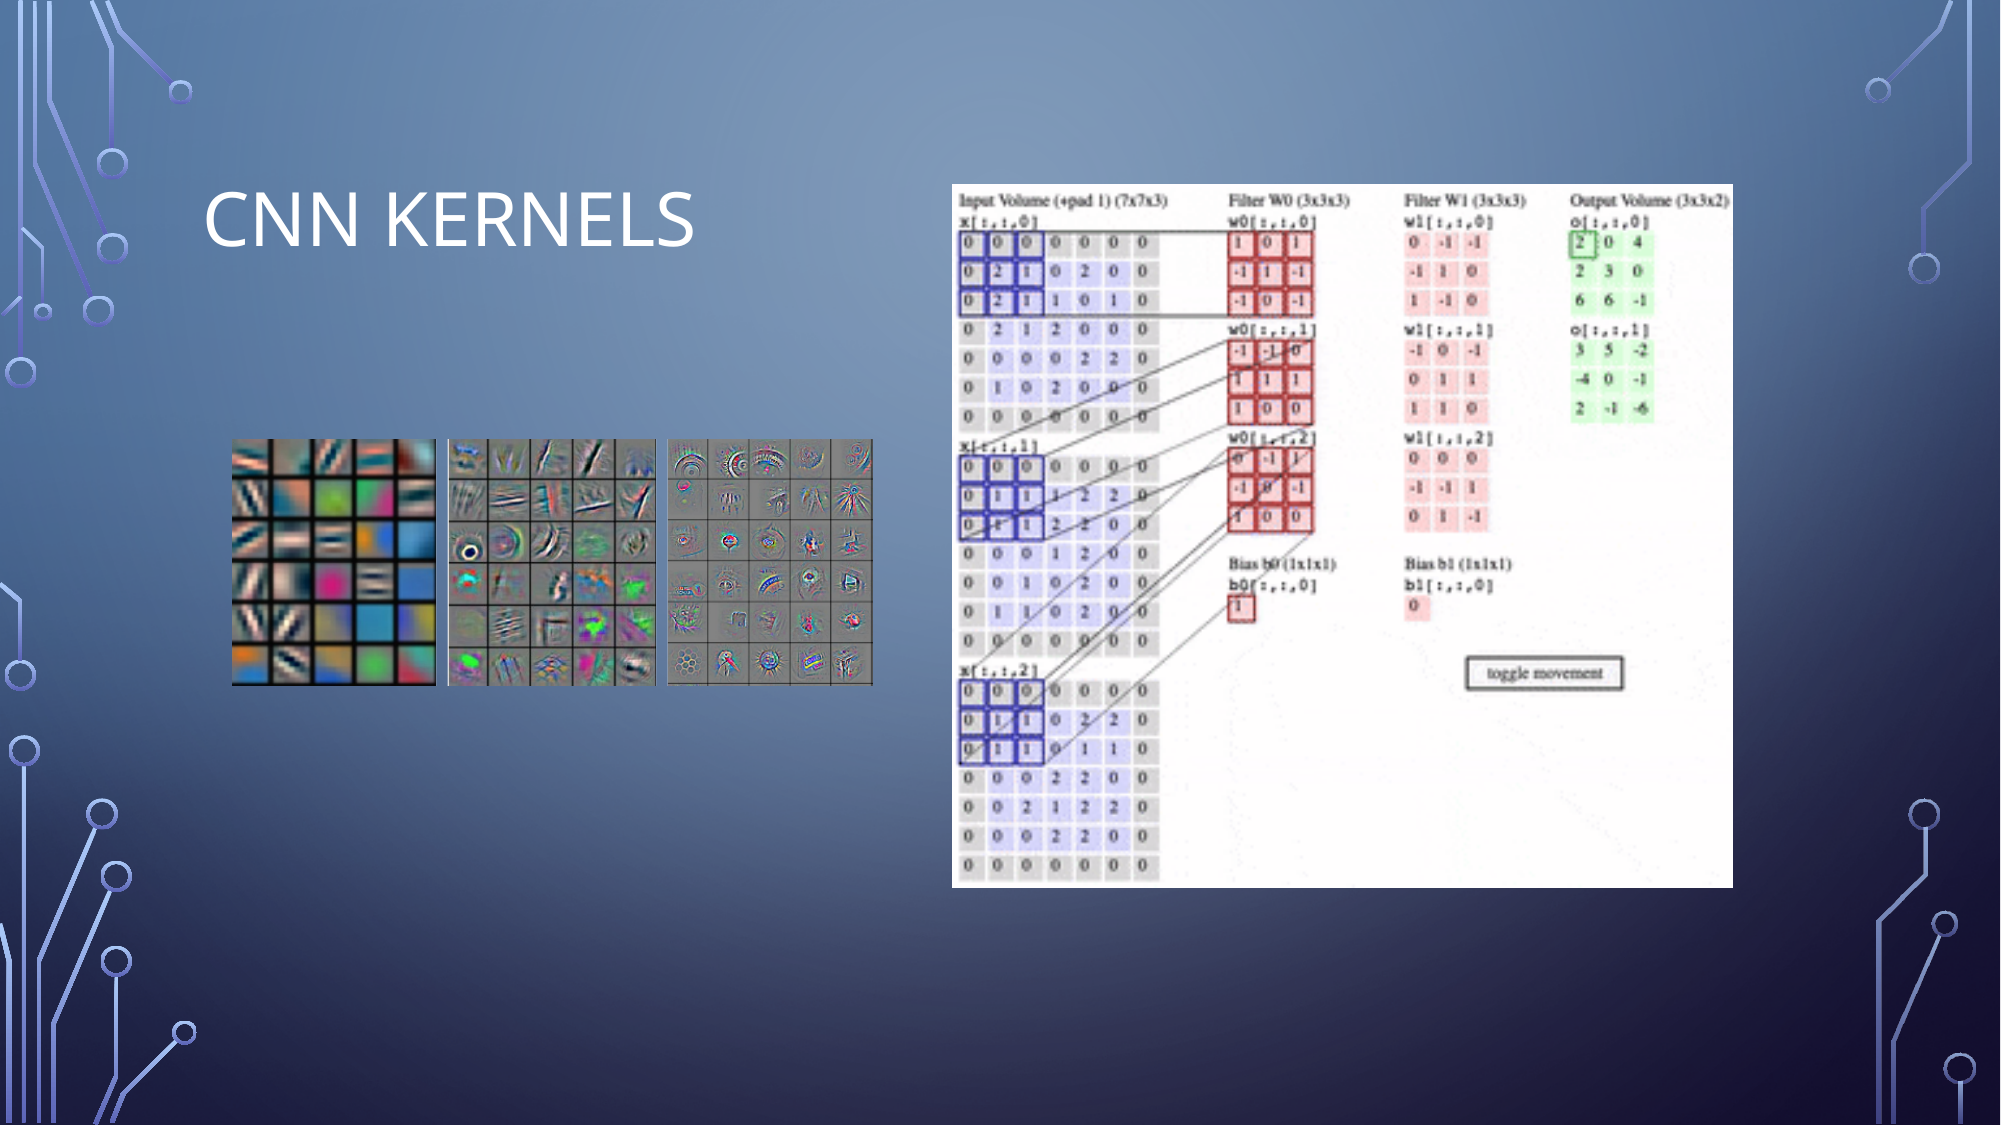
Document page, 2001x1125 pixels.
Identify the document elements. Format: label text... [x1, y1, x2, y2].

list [231, 438, 873, 687]
title CNN Kernels [187, 101, 1813, 344]
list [951, 184, 1734, 888]
